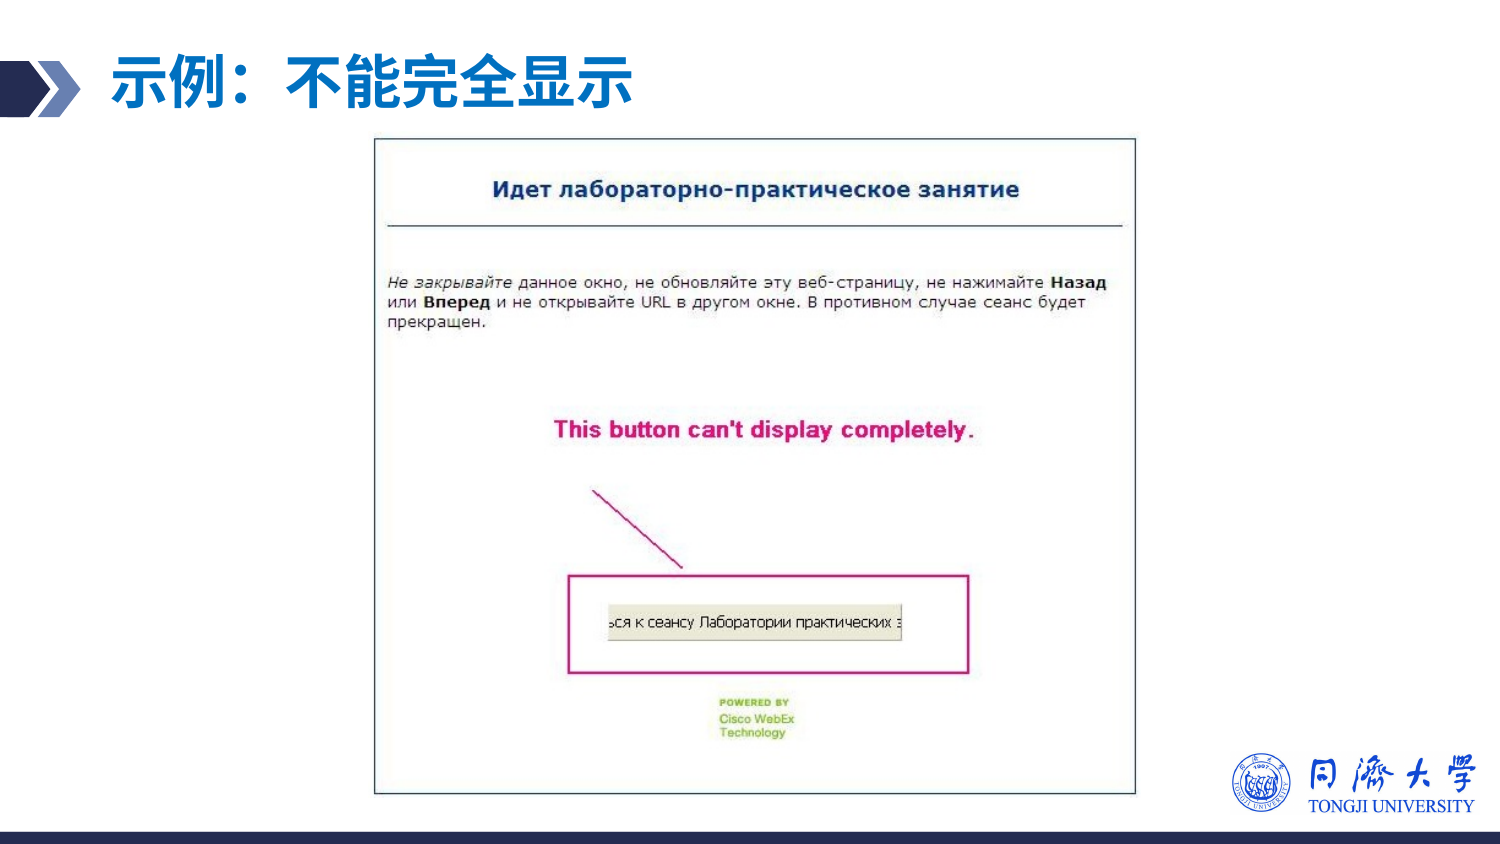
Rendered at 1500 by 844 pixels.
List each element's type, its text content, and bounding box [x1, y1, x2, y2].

title 示例：不能完全显示 [95, 46, 967, 132]
picture [1230, 751, 1480, 815]
picture [368, 131, 1141, 798]
